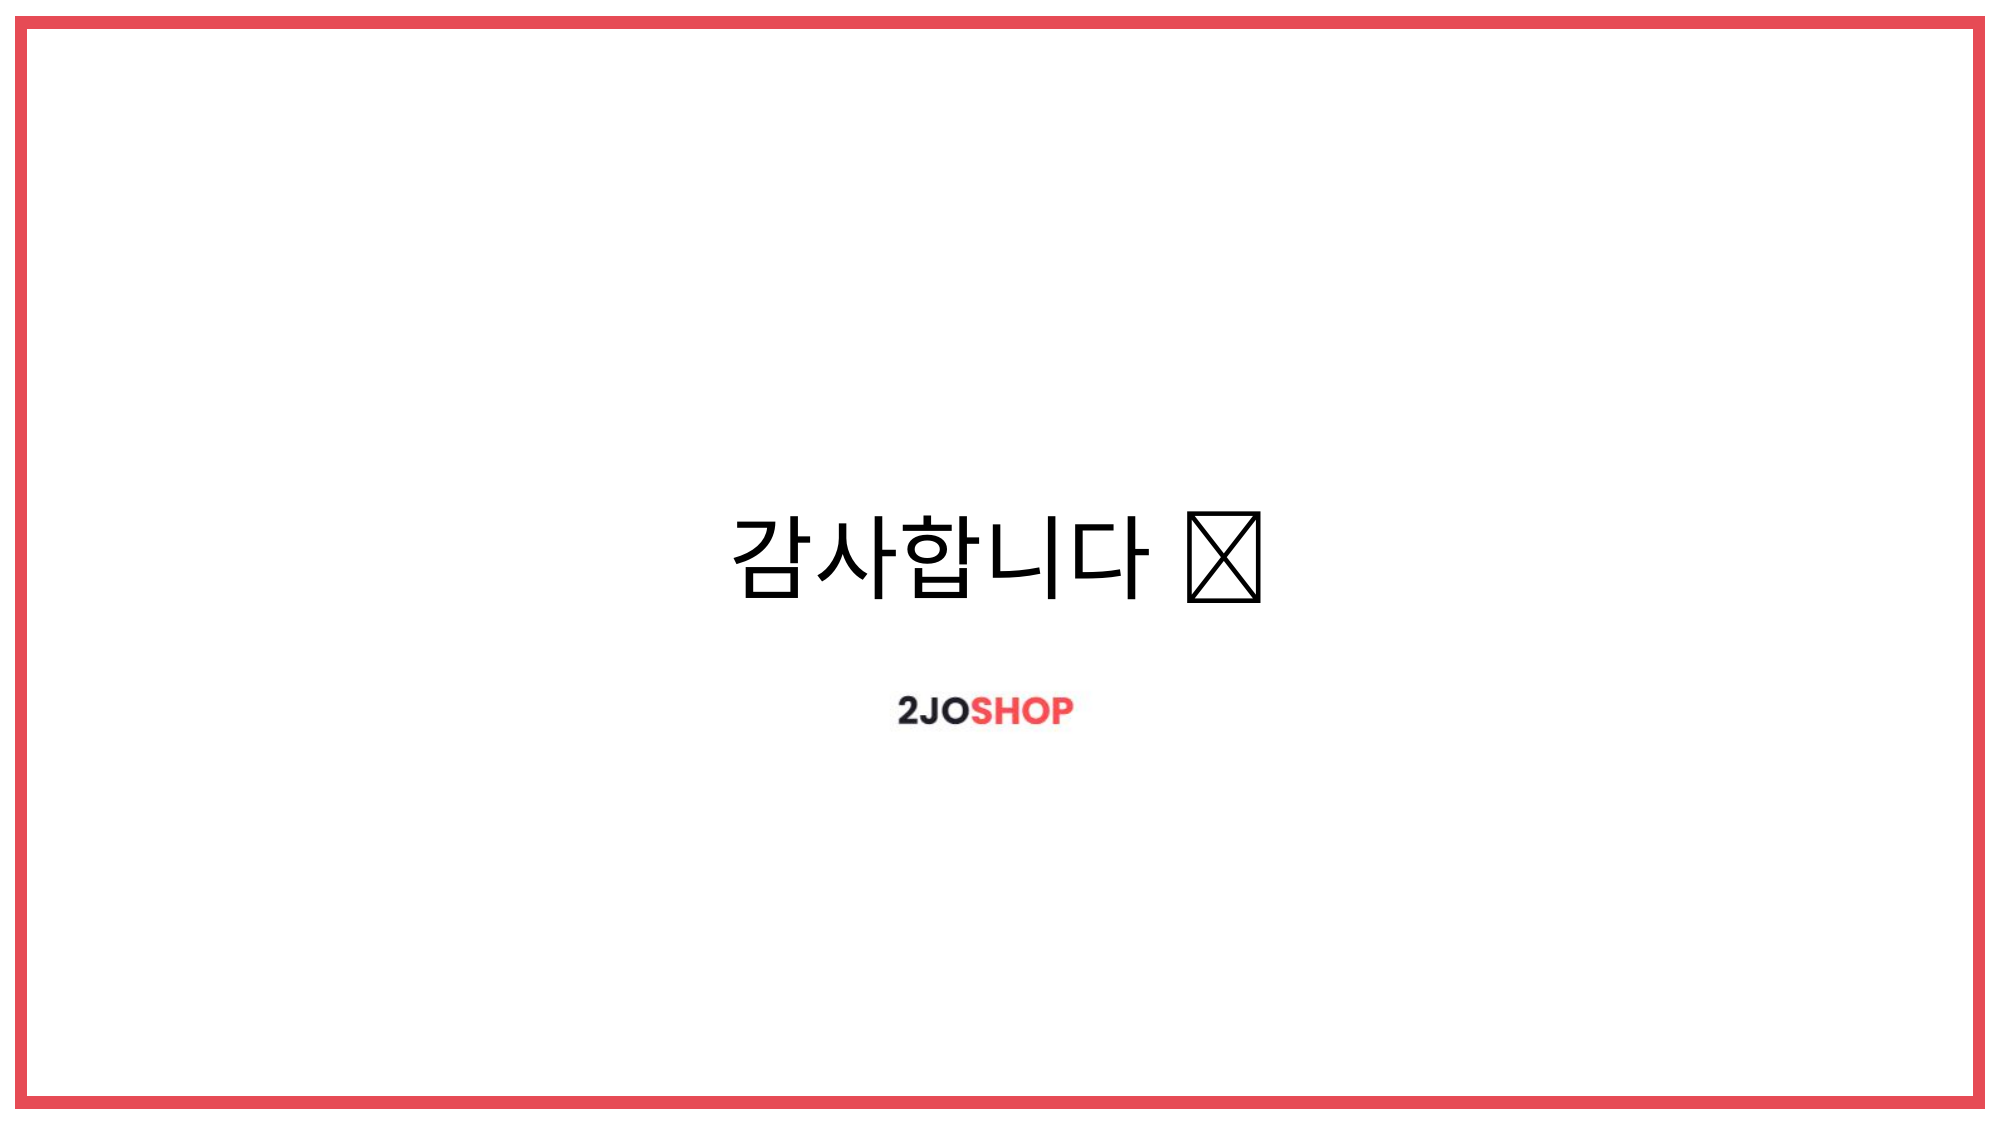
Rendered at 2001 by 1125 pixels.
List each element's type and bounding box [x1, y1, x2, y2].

picture [870, 671, 1095, 747]
text_box [20, 22, 1980, 1103]
